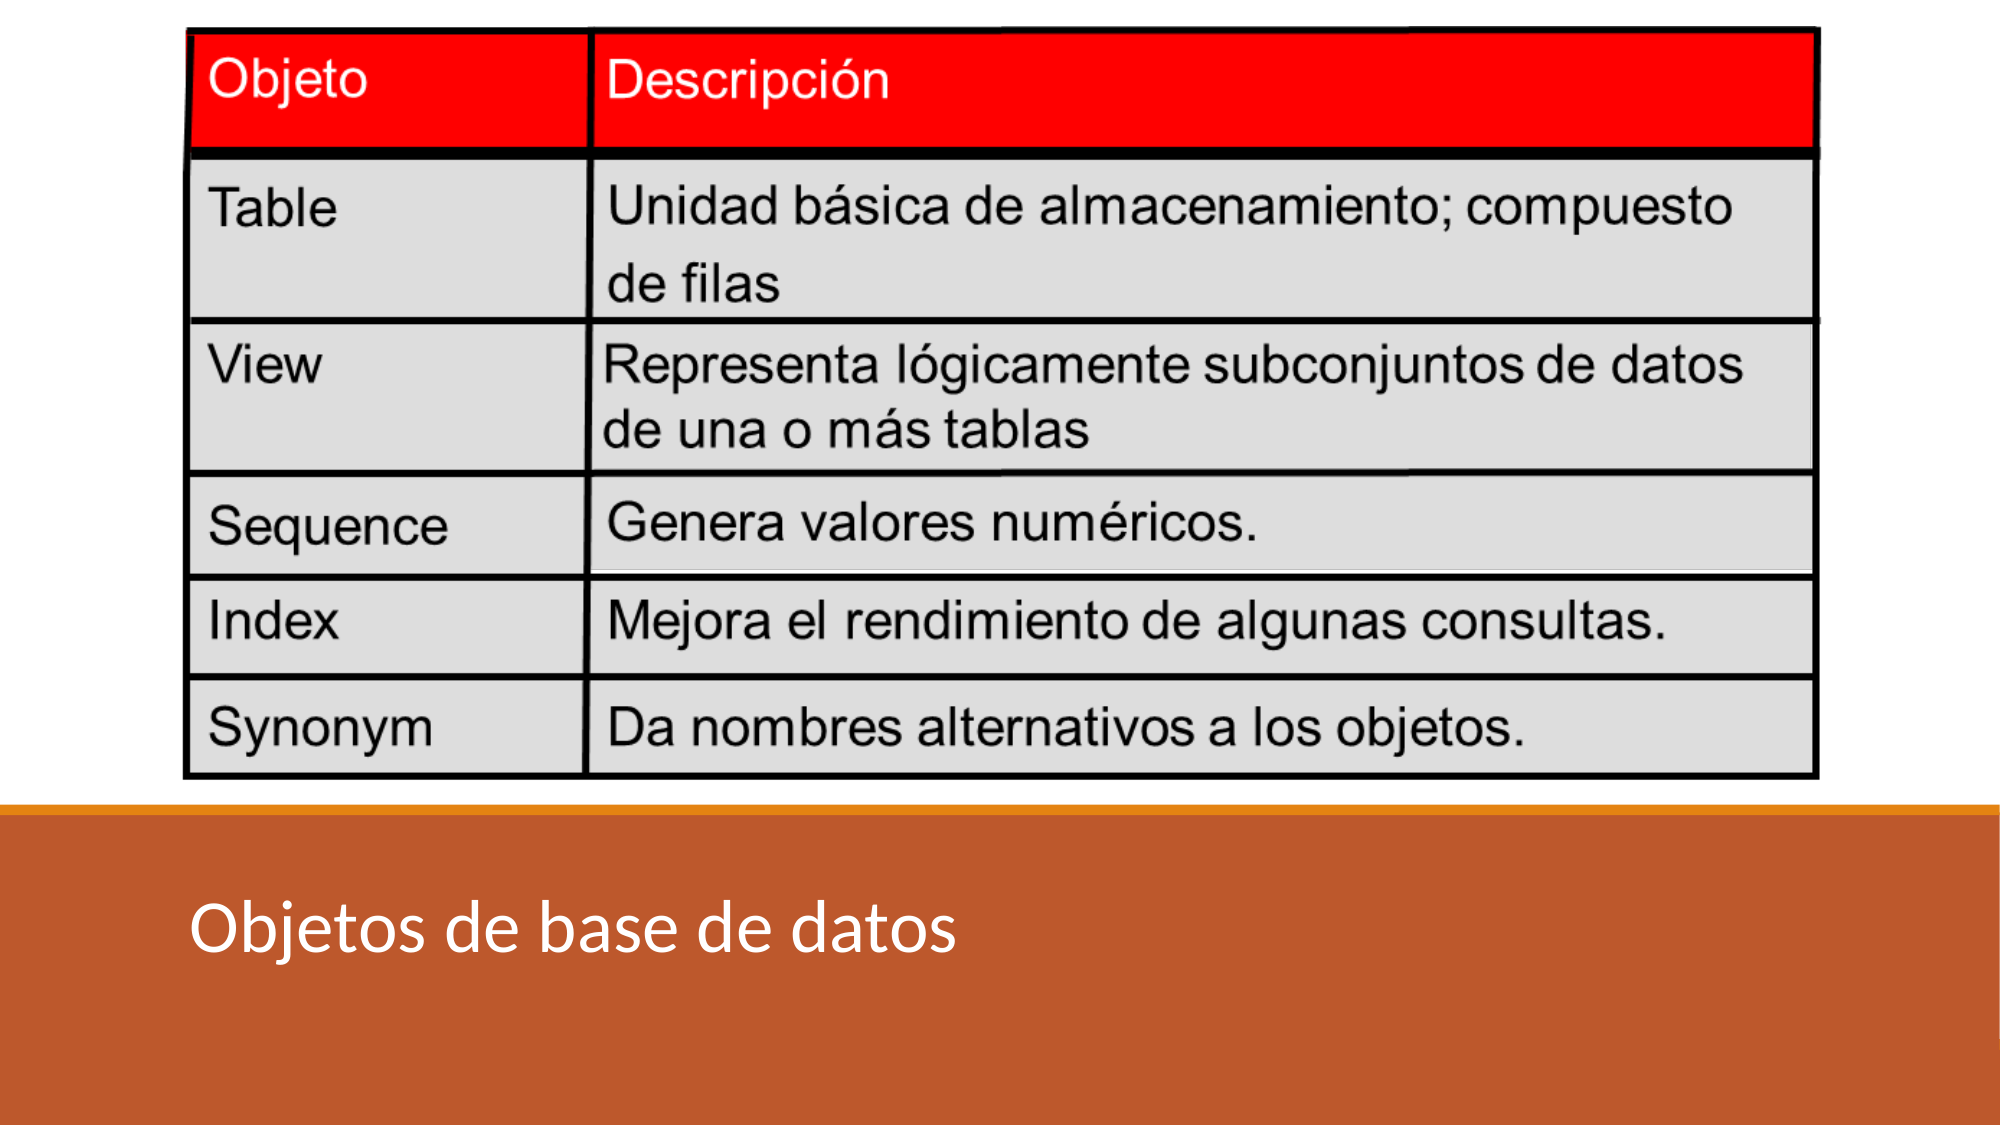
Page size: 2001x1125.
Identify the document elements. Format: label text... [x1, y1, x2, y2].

text_box [0, 0, 2000, 804]
text_box [0, 816, 2000, 1125]
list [173, 26, 1827, 793]
title Objetos de base de datos [174, 840, 1825, 975]
text_box [0, 804, 2000, 816]
